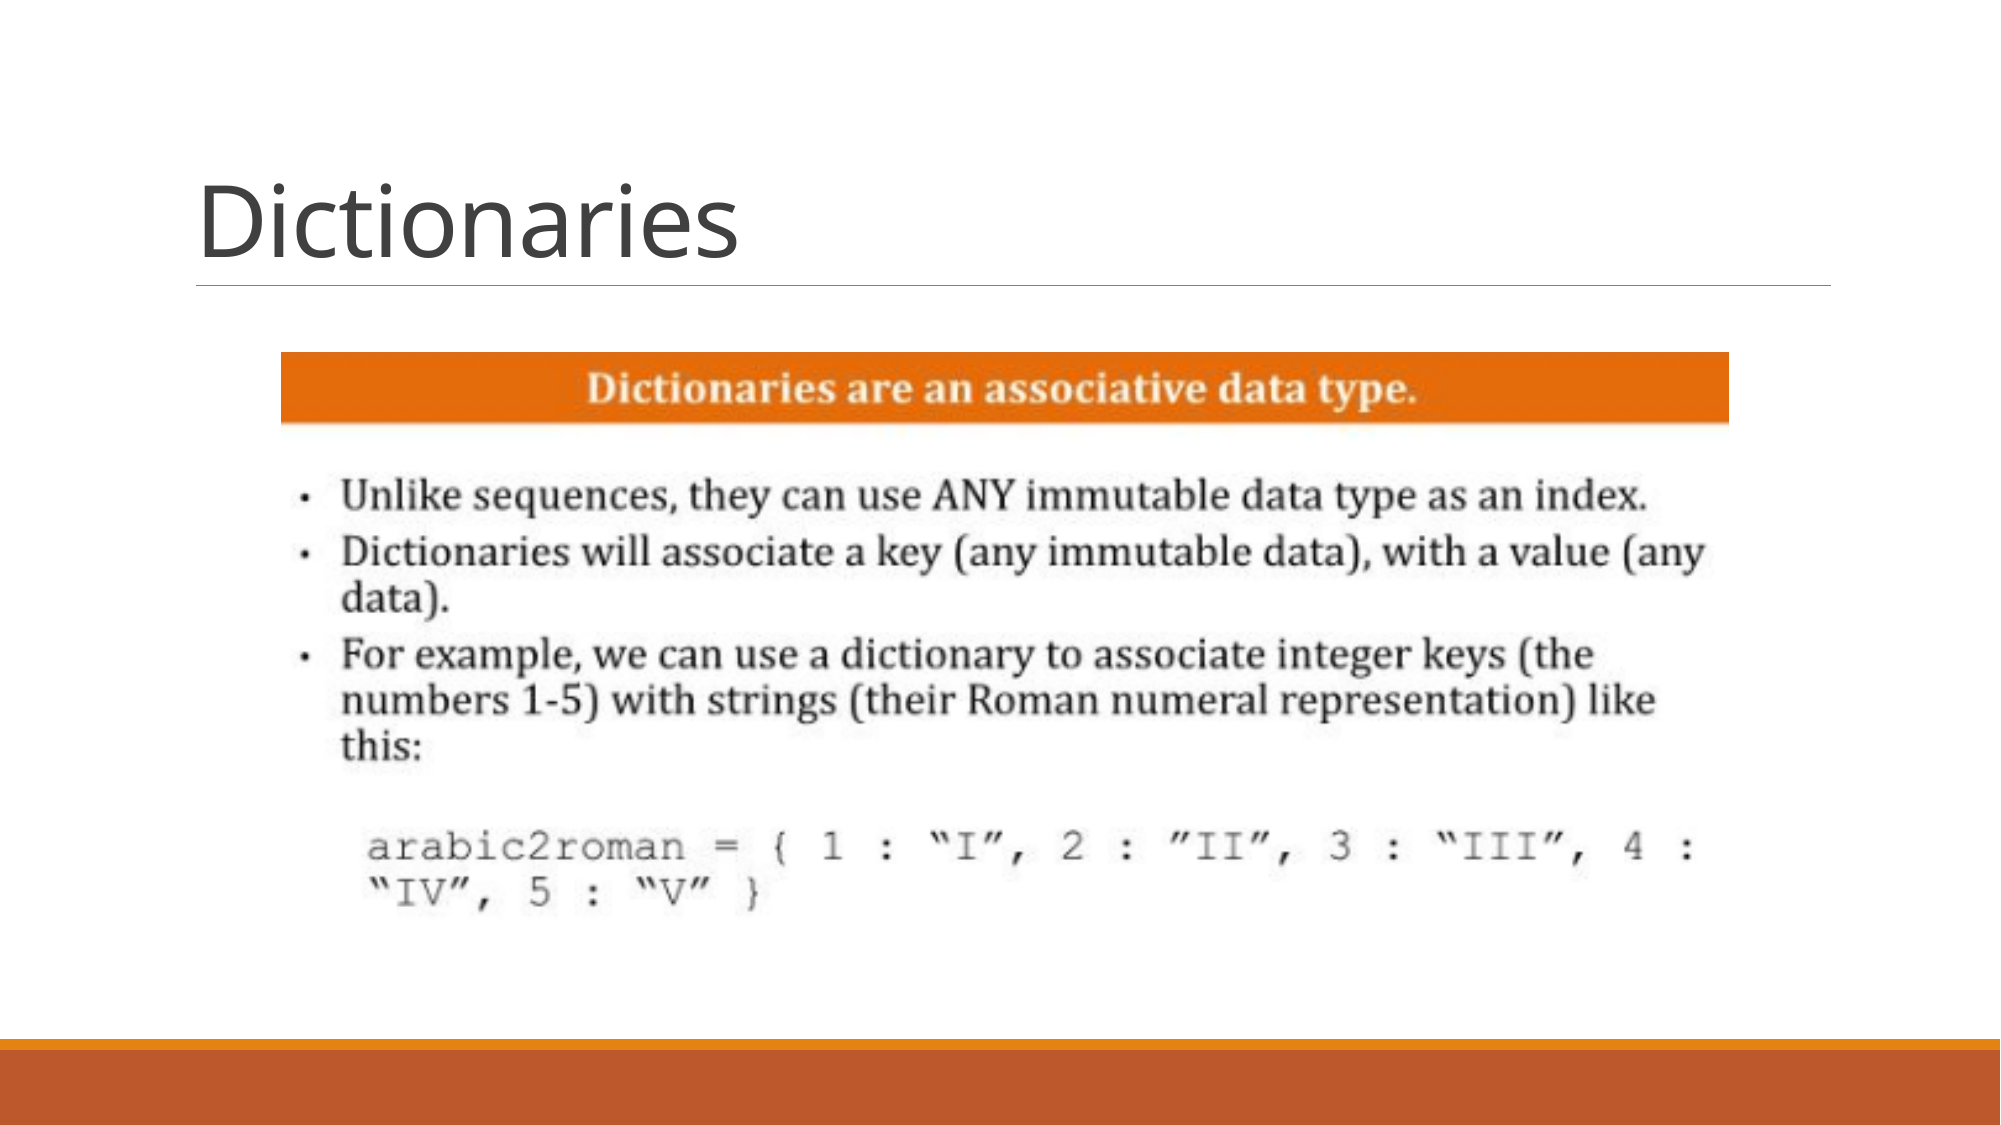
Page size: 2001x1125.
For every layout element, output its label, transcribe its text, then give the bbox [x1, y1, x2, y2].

title Dictionaries [180, 47, 1830, 285]
picture [280, 351, 1730, 936]
